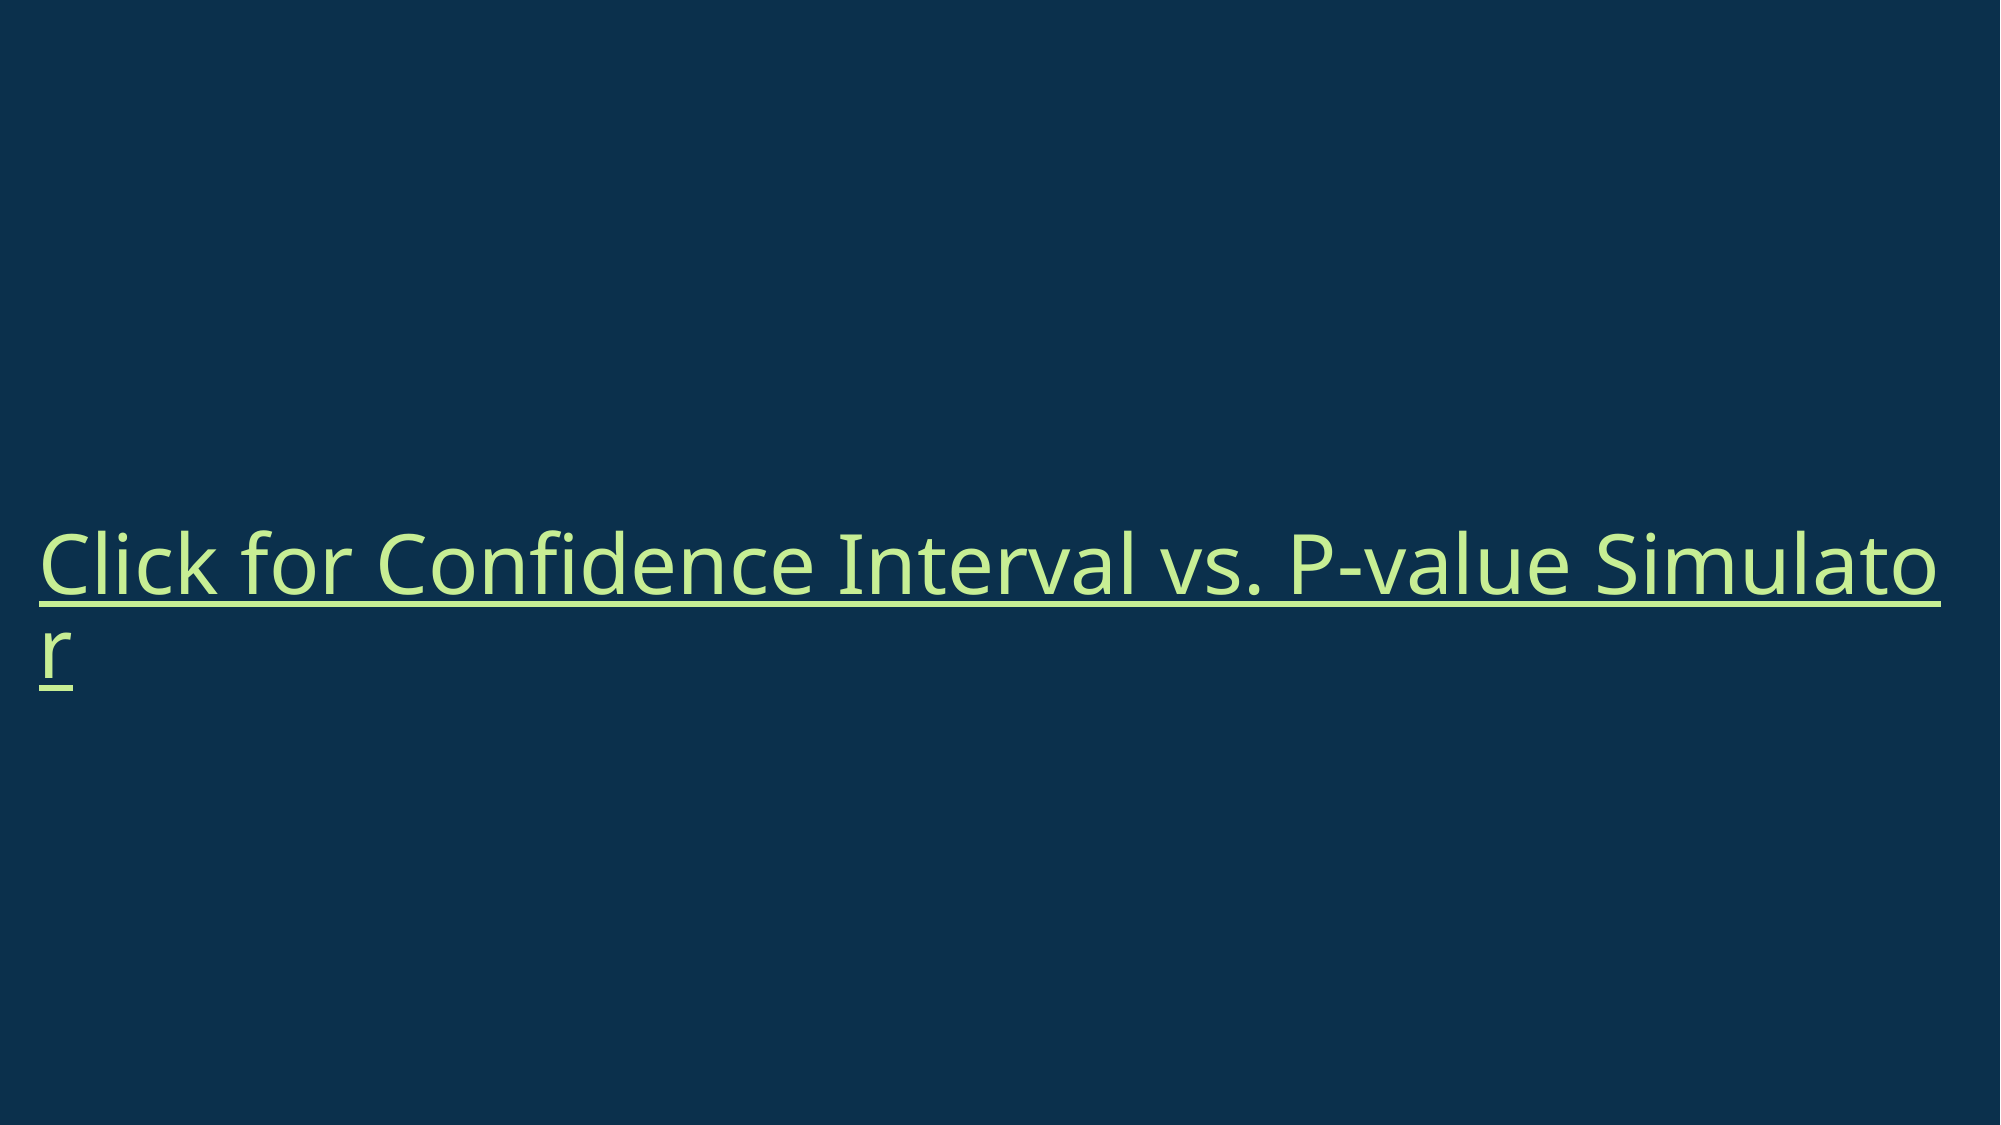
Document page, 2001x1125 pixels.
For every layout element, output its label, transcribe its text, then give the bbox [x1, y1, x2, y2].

text_box Click for Confidence Interval vs. P-value Simulator [24, 504, 1976, 633]
